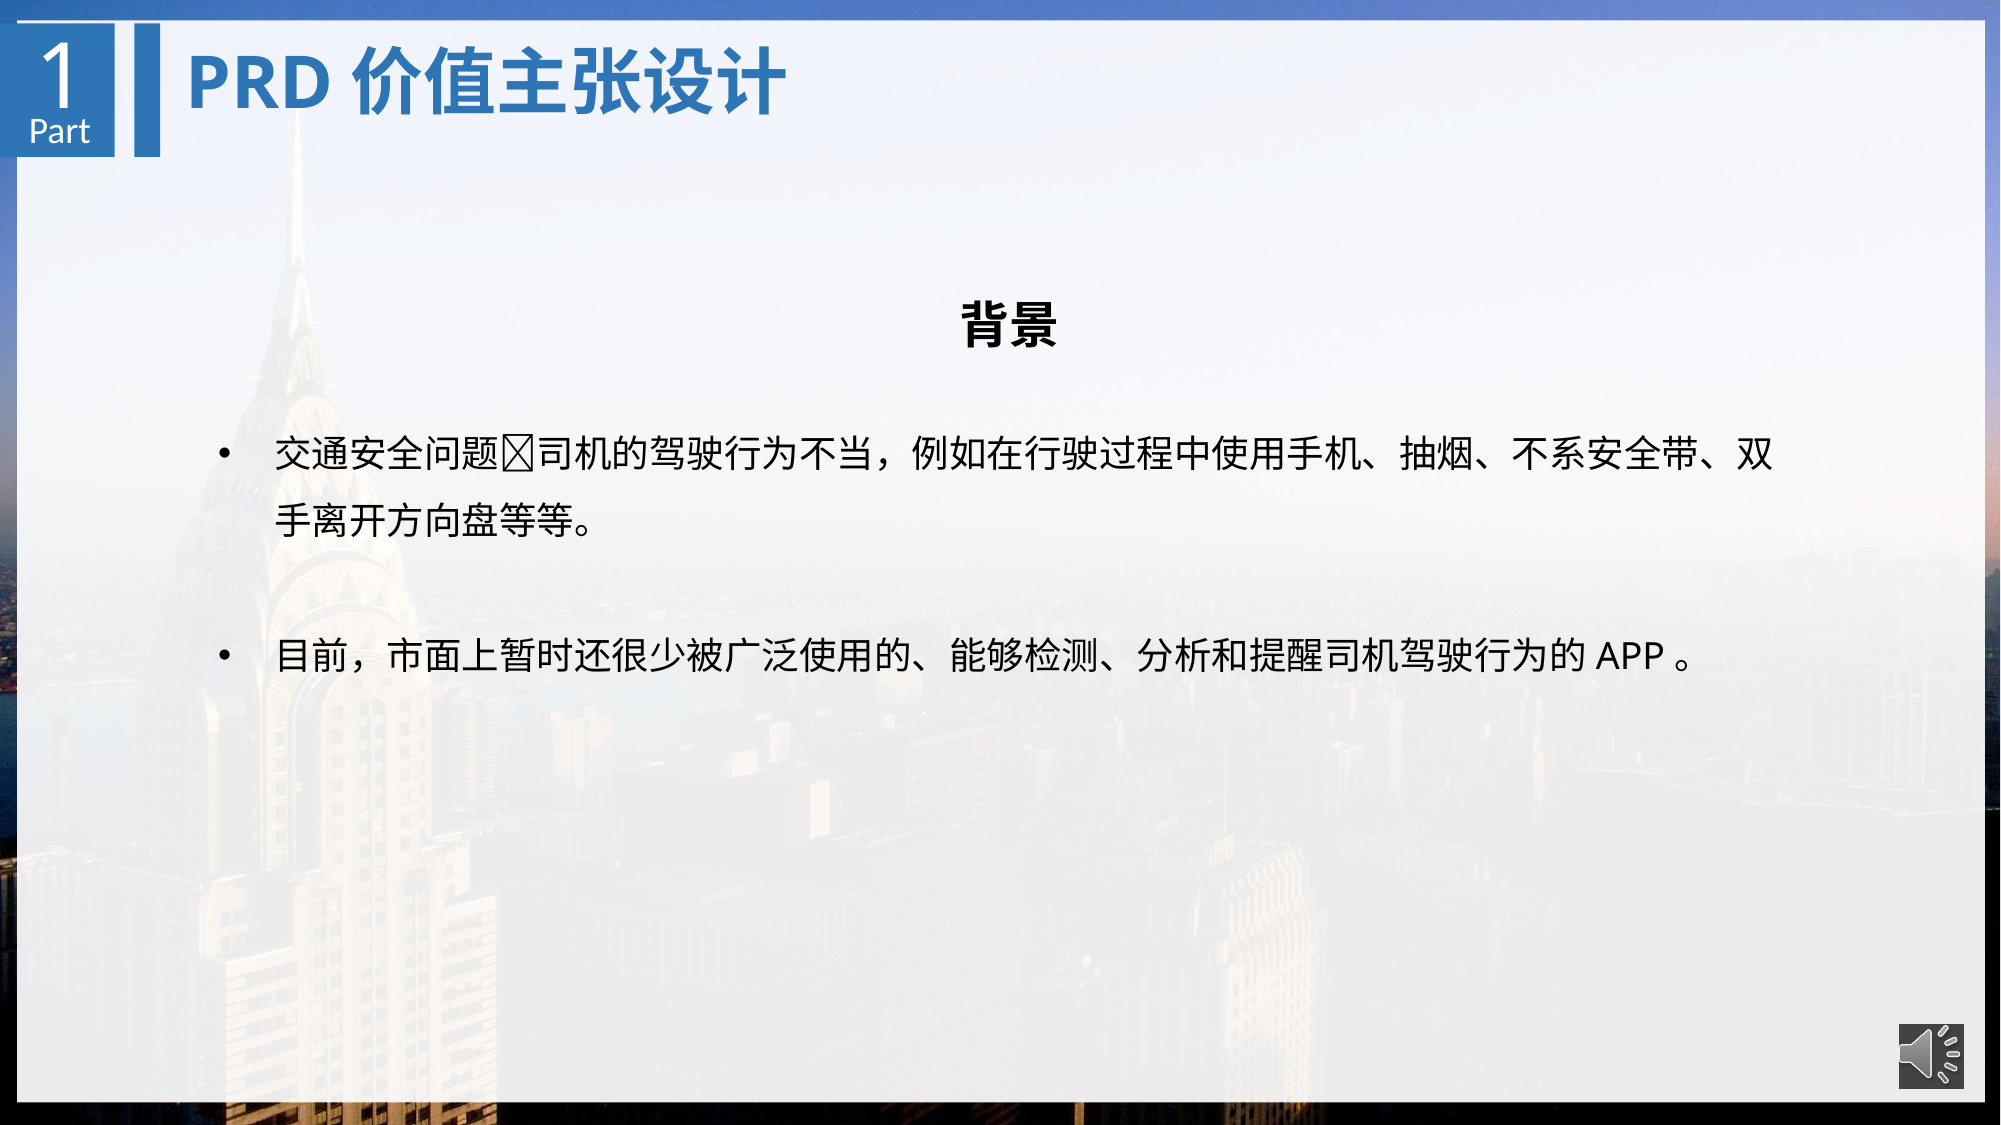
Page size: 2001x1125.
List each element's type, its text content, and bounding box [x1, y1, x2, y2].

text_box [1294, 399, 1744, 475]
text_box [16, 19, 1986, 1103]
text_box 背景 [901, 285, 1101, 361]
picture [1897, 1022, 1965, 1090]
picture [0, 0, 2001, 1125]
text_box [0, 9, 966, 160]
text_box 交通安全问题司机的驾驶行为不当，例如在行驶过程中使用手机、抽烟、不系安全带、双手离开方向盘等等。 目前，市面上暂时还很少被广泛使用的、能够检测、分析和提醒司机驾驶行为的APP。 [203, 399, 1810, 685]
